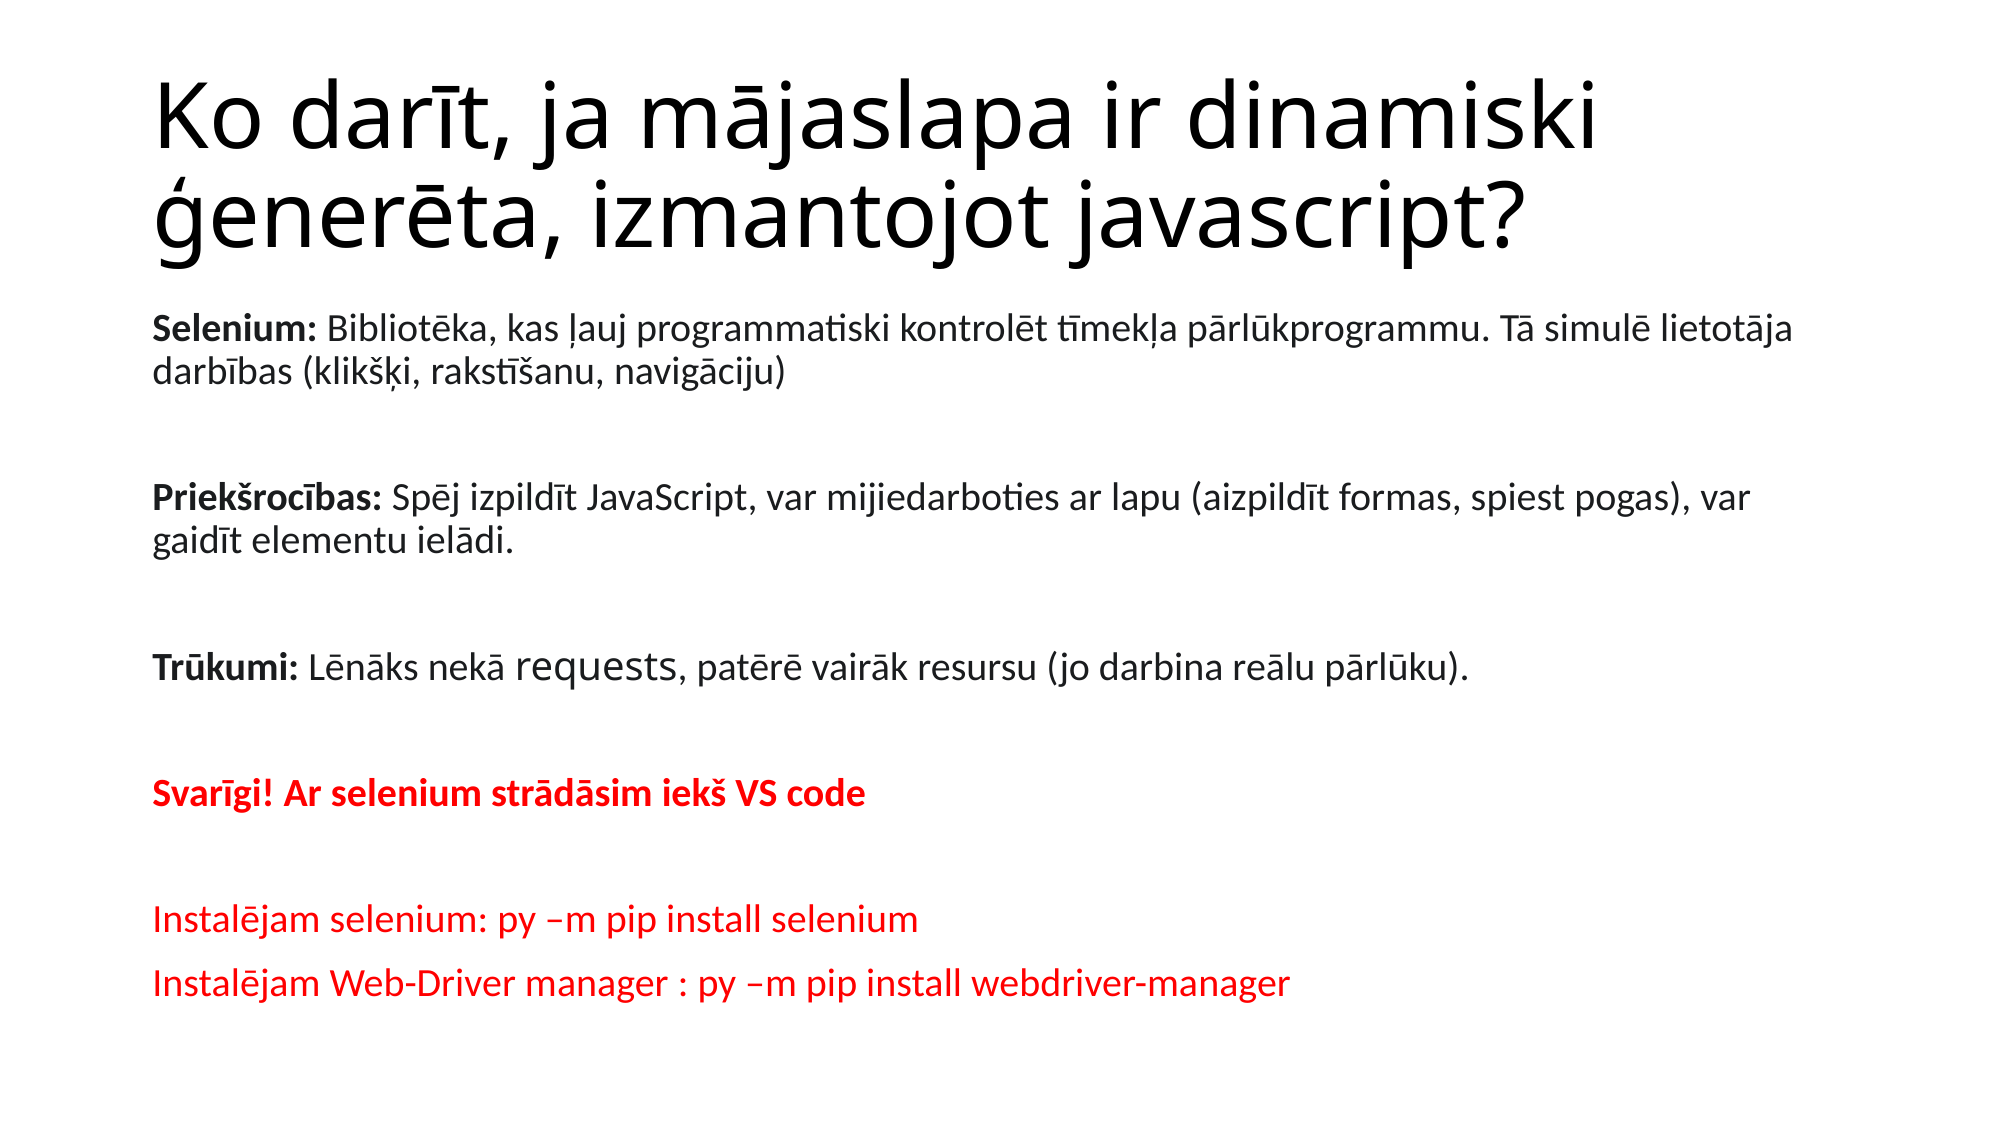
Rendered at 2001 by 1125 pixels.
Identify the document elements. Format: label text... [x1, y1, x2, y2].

list Selenium: Bibliotēka, kas ļauj programmatiski kontrolēt tīmekļa pārlūkprogrammu. Tā simulē lietotāja darbības (klikšķi, rakstīšanu, navigāciju) Priekšrocības: Spēj izpildīt JavaScript, var mijiedarboties ar lapu (aizpildīt formas, spiest pogas), var gaidīt elementu ielādi. Trūkumi: Lēnāks nekā requests, patērē vairāk resursu (jo darbina reālu pārlūku). Svarīgi! Ar selenium strādāsim iekš VS code Instalējam selenium: py –m pip install selenium Instalējam Web-Driver manager : py –m pip install webdriver-manager [137, 299, 1863, 1014]
title Ko darīt, ja mājaslapa ir dinamiski ģenerēta, izmantojot javascript? [137, 59, 1863, 278]
